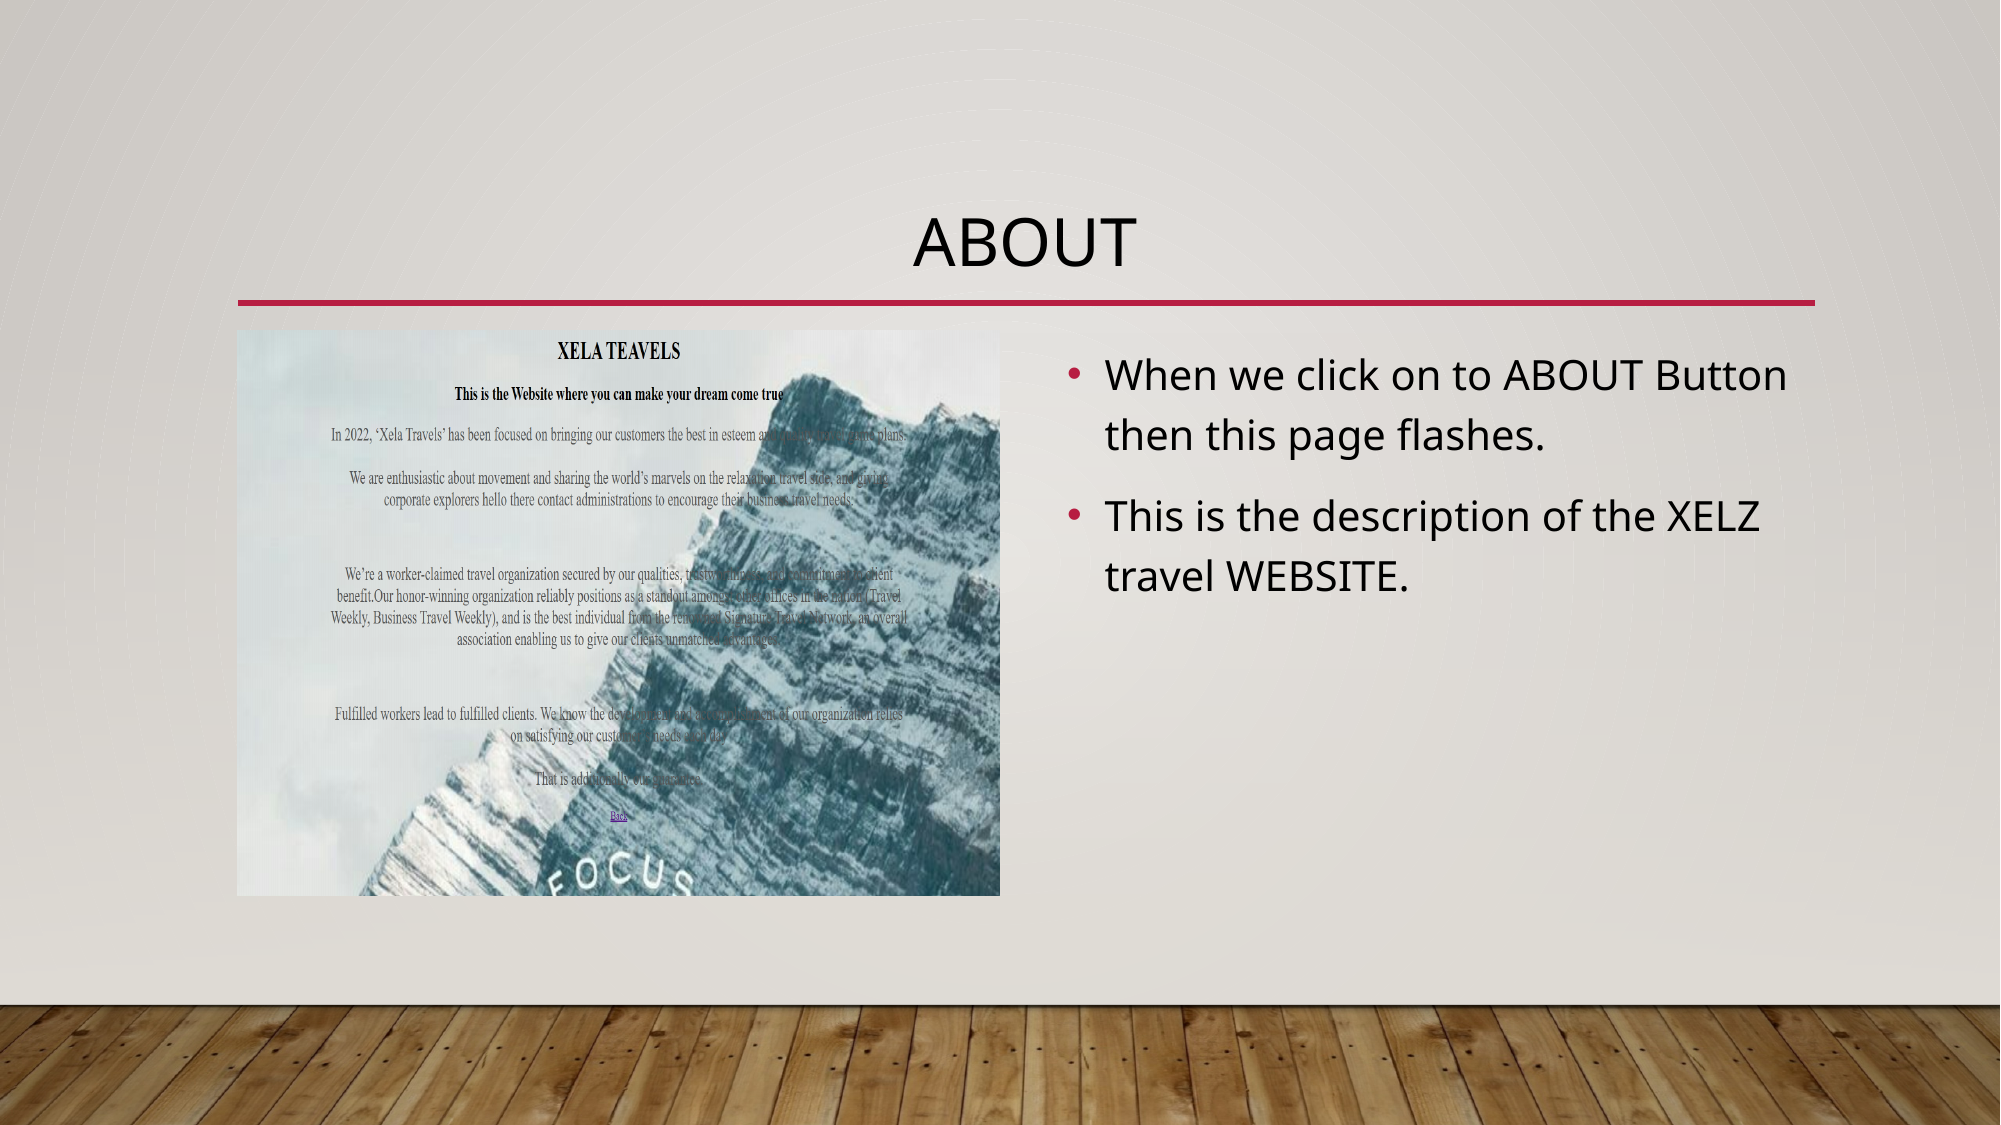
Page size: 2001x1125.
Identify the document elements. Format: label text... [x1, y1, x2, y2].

list When we click on to ABOUT Button then this page flashes. This is the description of the XELZ travel WEBSITE. [1052, 330, 1815, 896]
title about [237, 201, 1814, 306]
picture [0, 1005, 2000, 1125]
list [237, 330, 1000, 896]
